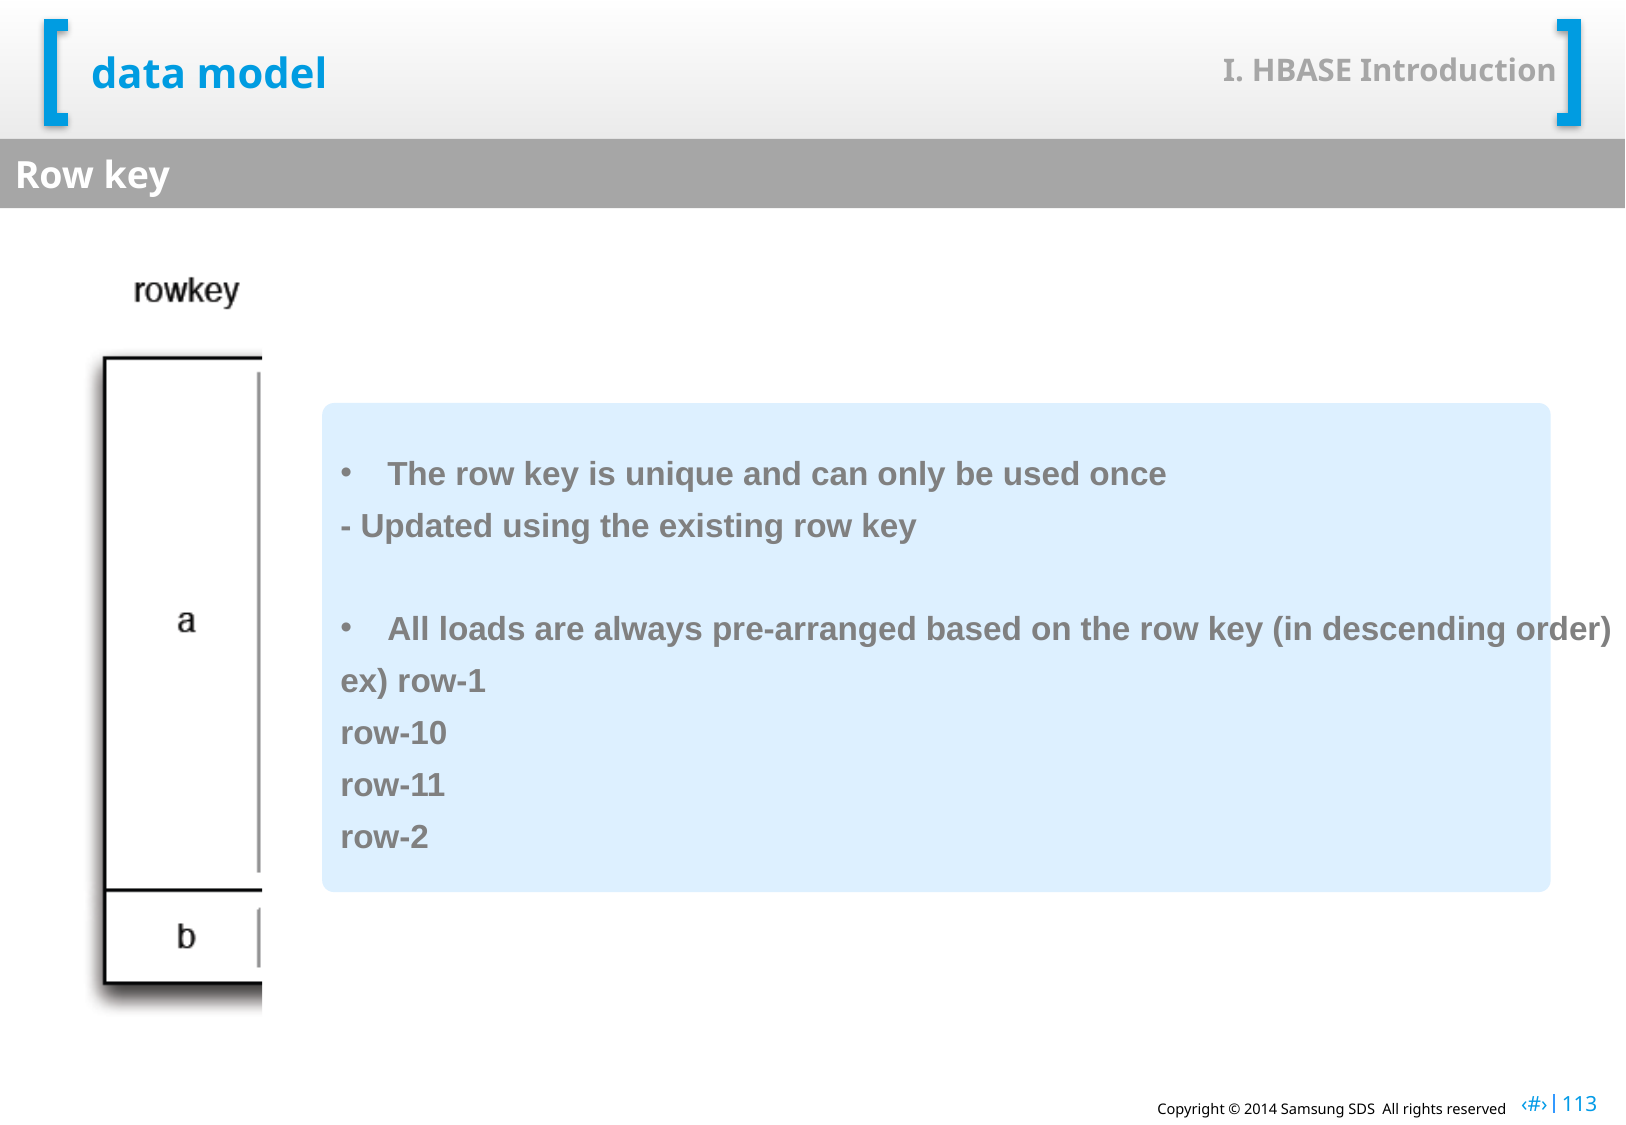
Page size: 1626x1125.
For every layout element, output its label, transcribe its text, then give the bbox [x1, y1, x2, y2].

picture [56, 239, 263, 1024]
text_box The row key is unique and can only be used once - Updated using the existing row key All loads are always pre-arranged based on the row key (in descending order) ex) row-1 row-10 row-11 row-2 [320, 400, 1553, 895]
text_box I. HBASE Introduction [1184, 30, 1572, 108]
text_box Row key [0, 137, 1625, 210]
title data model [90, 33, 1439, 111]
